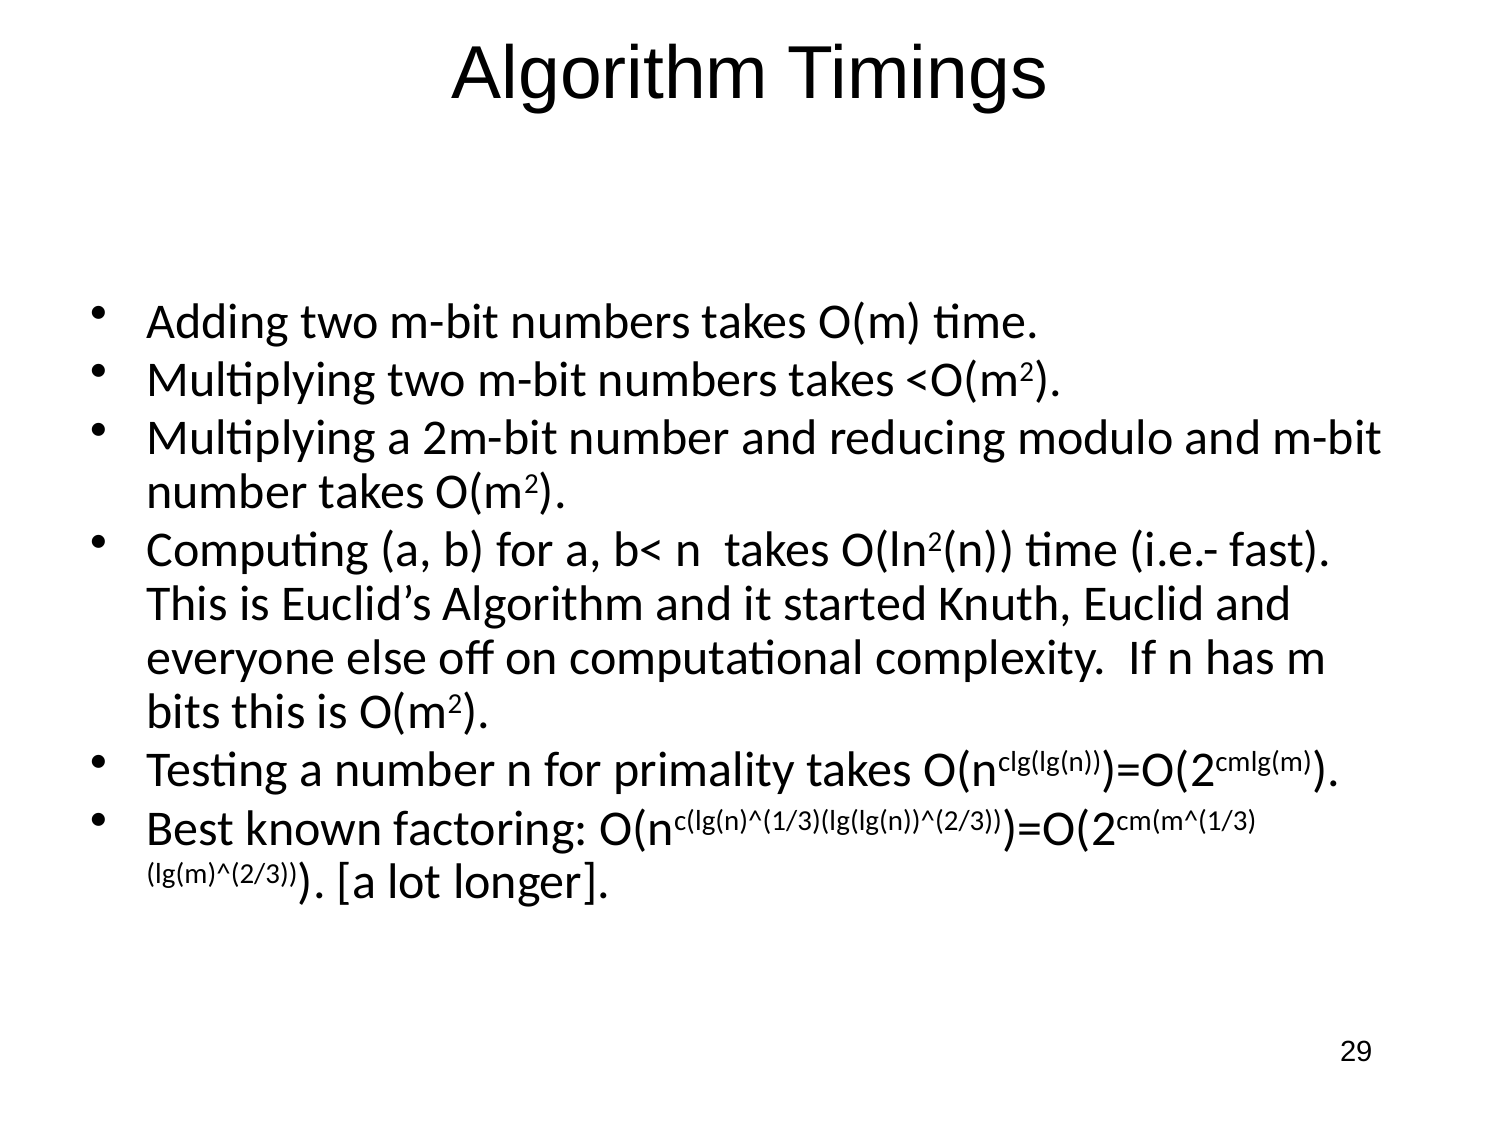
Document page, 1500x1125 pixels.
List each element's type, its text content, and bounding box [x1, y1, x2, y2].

list Adding two m-bit numbers takes O(m) time. Multiplying two m-bit numbers takes <O(m2). Multiplying a 2m-bit number and reducing modulo and m-bit number takes O(m2). Computing (a, b) for a, b< n takes O(ln2(n)) time (i.e.- fast). This is Euclid’s Algorithm and it started Knuth, Euclid and everyone else off on computational complexity. If n has m bits this is O(m2). Testing a number n for primality takes O(nclg(lg(n)))=O(2cmlg(m)). Best known factoring: O(nc(lg(n)^(1/3)(lg(lg(n))^(2/3)))=O(2cm(m^(1/3)(lg(m)^(2/3))). [a lot longer]. [74, 287, 1426, 926]
title Algorithm Timings [112, 0, 1388, 138]
slide_number 29 [1074, 1024, 1388, 1101]
